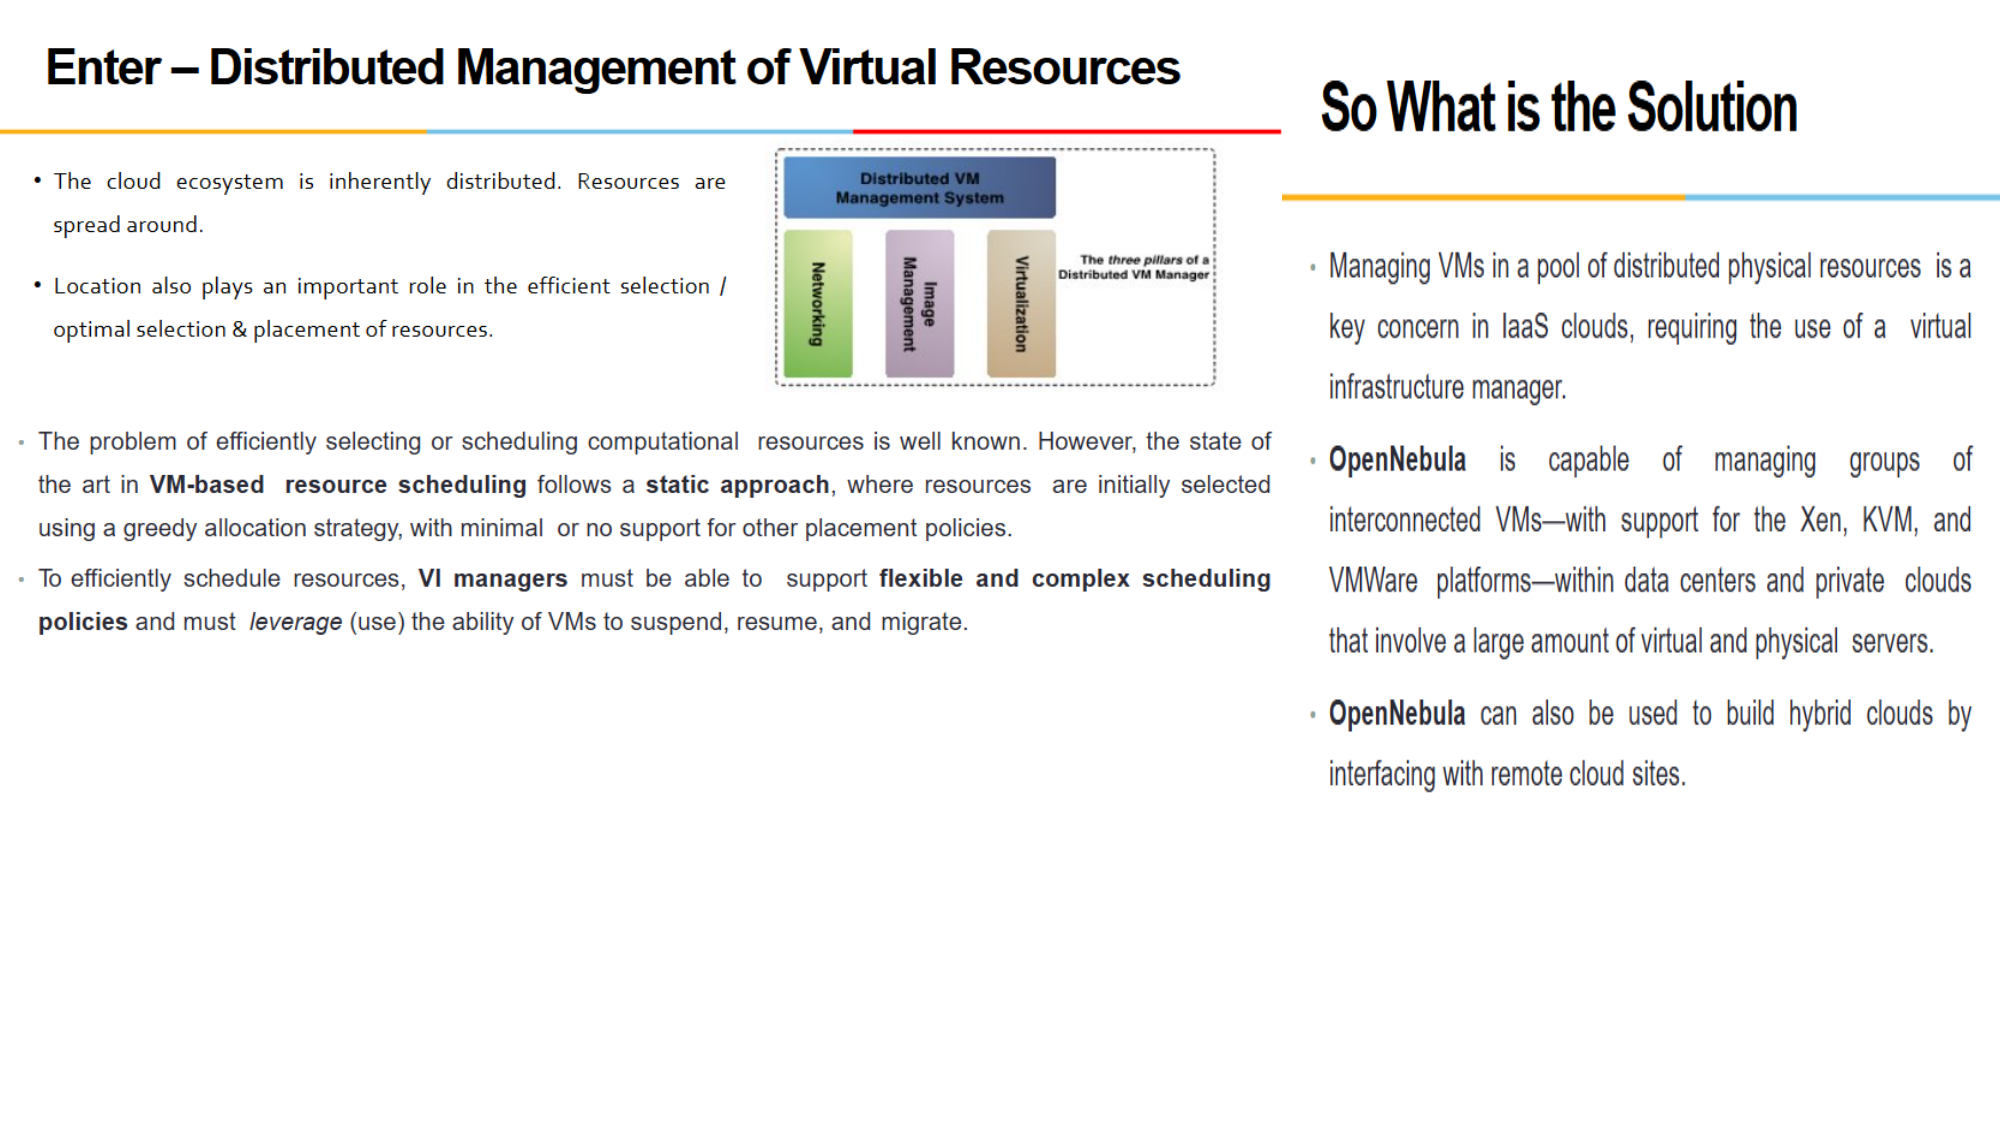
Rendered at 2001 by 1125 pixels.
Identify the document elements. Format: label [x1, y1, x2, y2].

picture [0, 0, 2000, 937]
